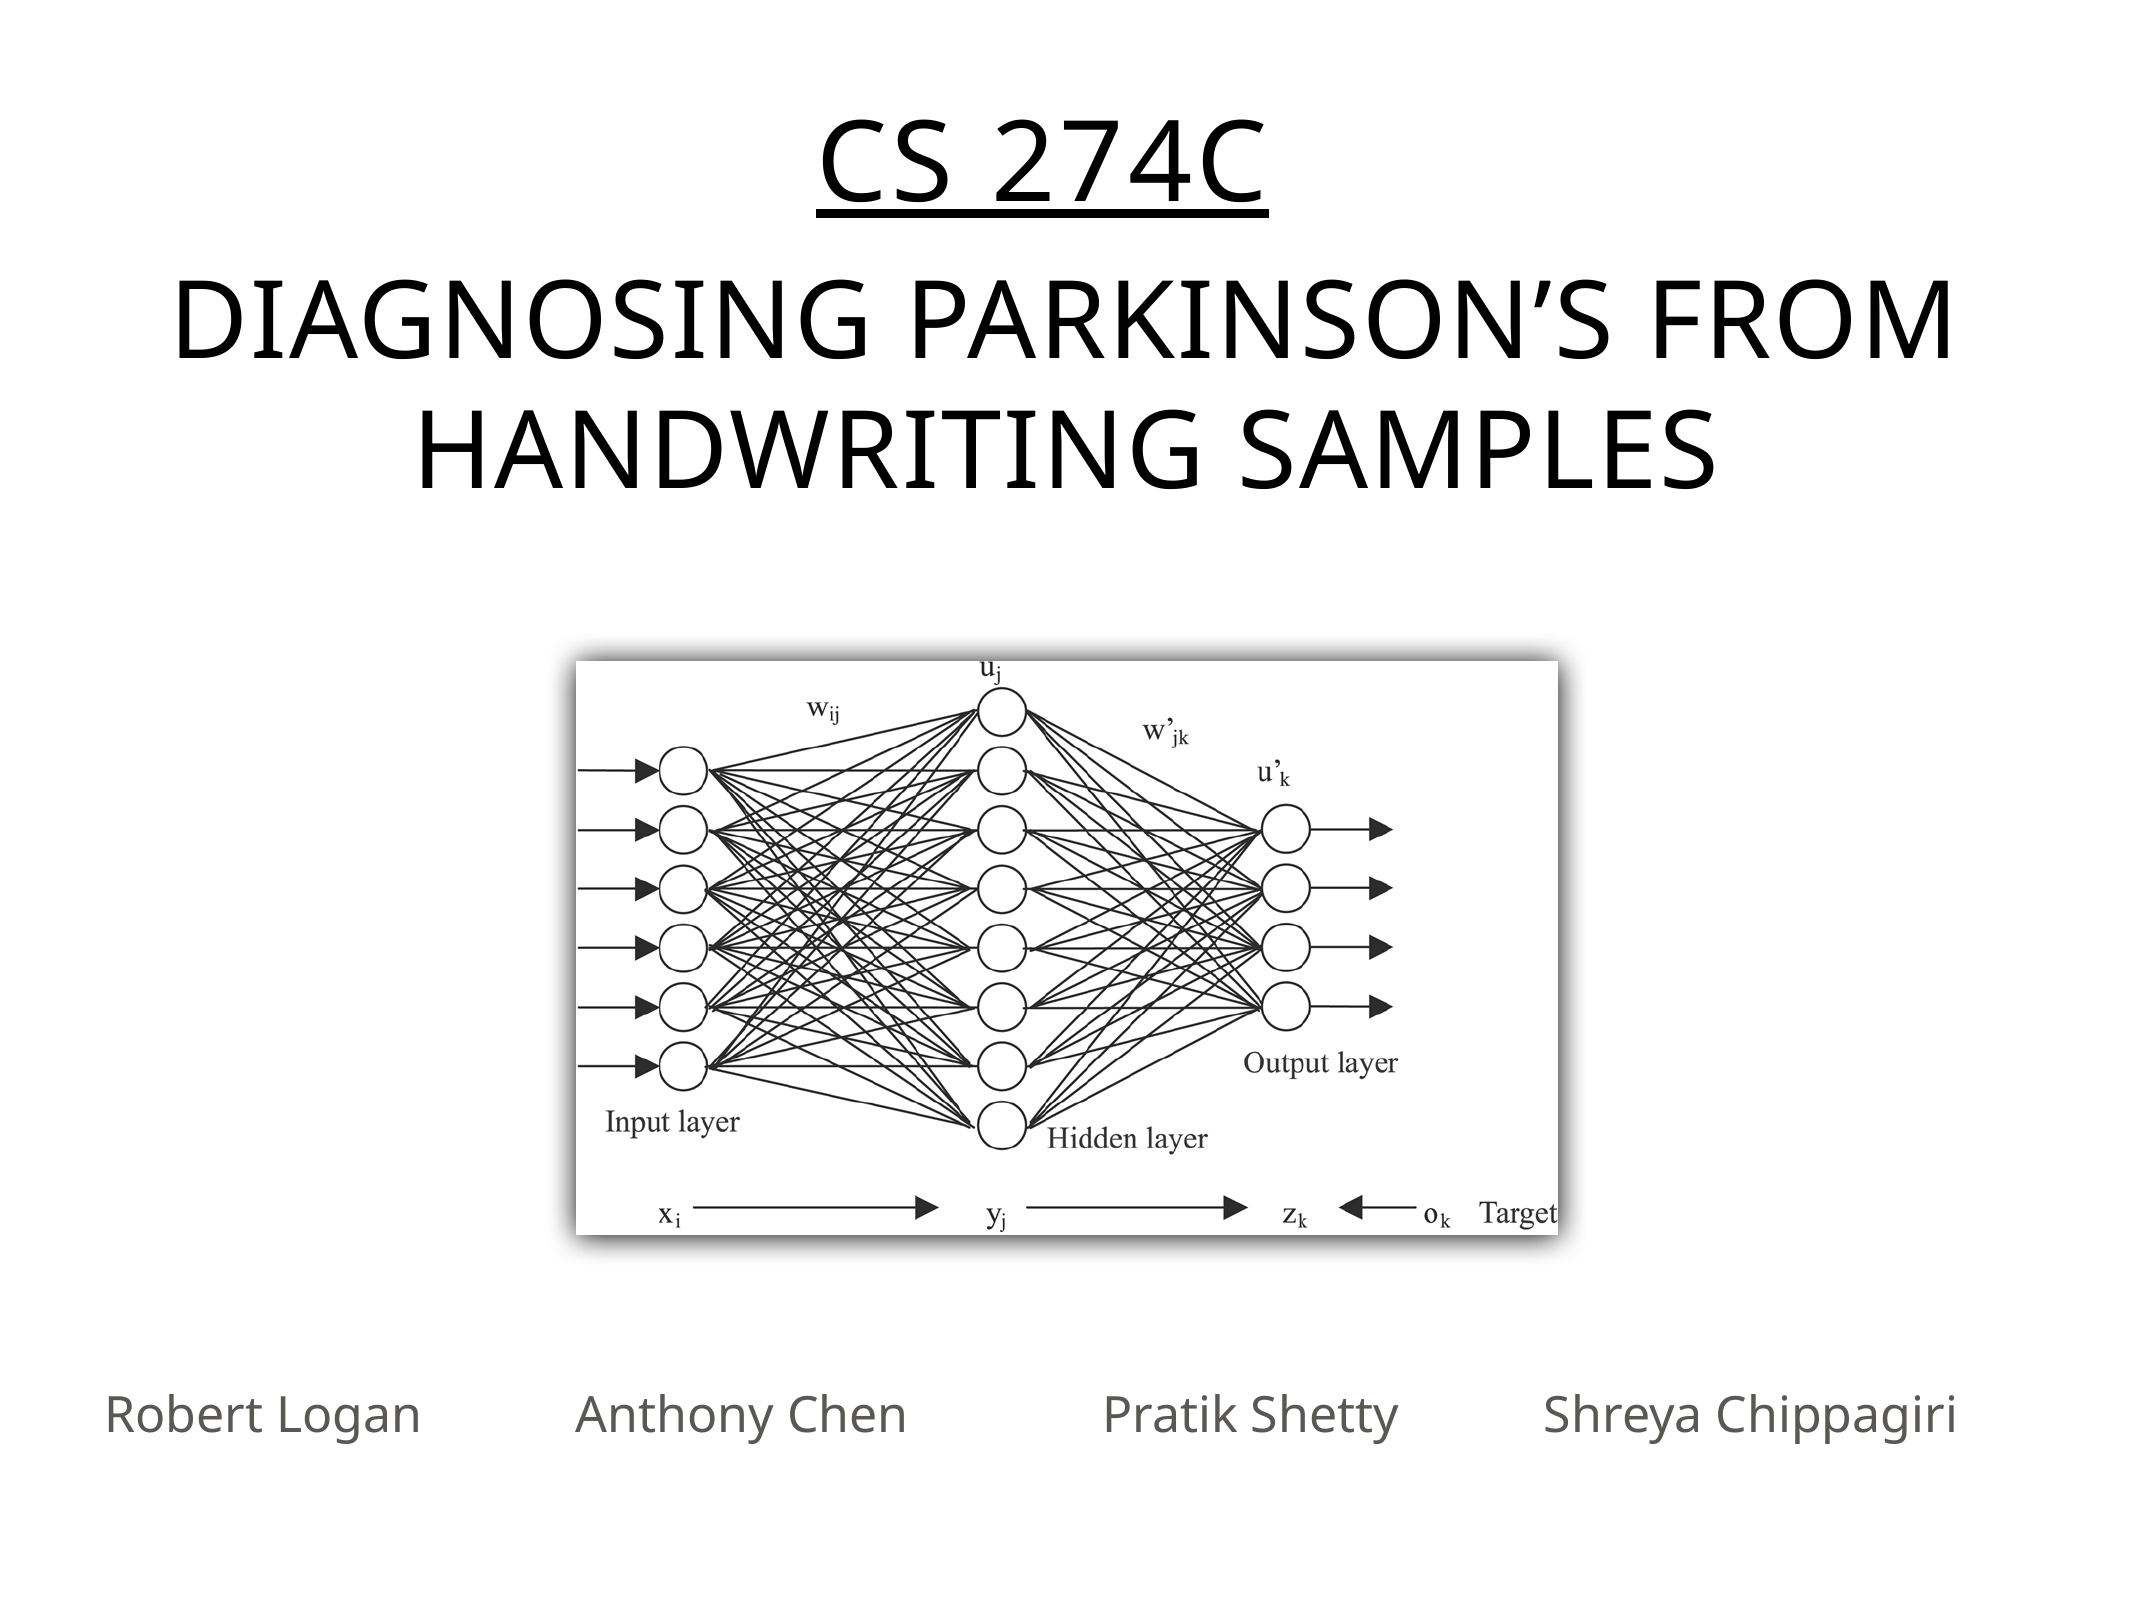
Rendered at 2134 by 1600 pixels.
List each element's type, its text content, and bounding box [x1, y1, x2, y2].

text_box Anthony Chen [567, 1374, 918, 1451]
text_box Shreya Chippagiri [1535, 1374, 1967, 1451]
title Diagnosing parkinson’s from handwriting samples [109, 241, 2024, 600]
subtitle CS 274c [85, 56, 2000, 233]
picture [574, 659, 1559, 1237]
text_box Robert Logan [96, 1374, 432, 1451]
text_box Pratik Shetty [1093, 1374, 1408, 1451]
